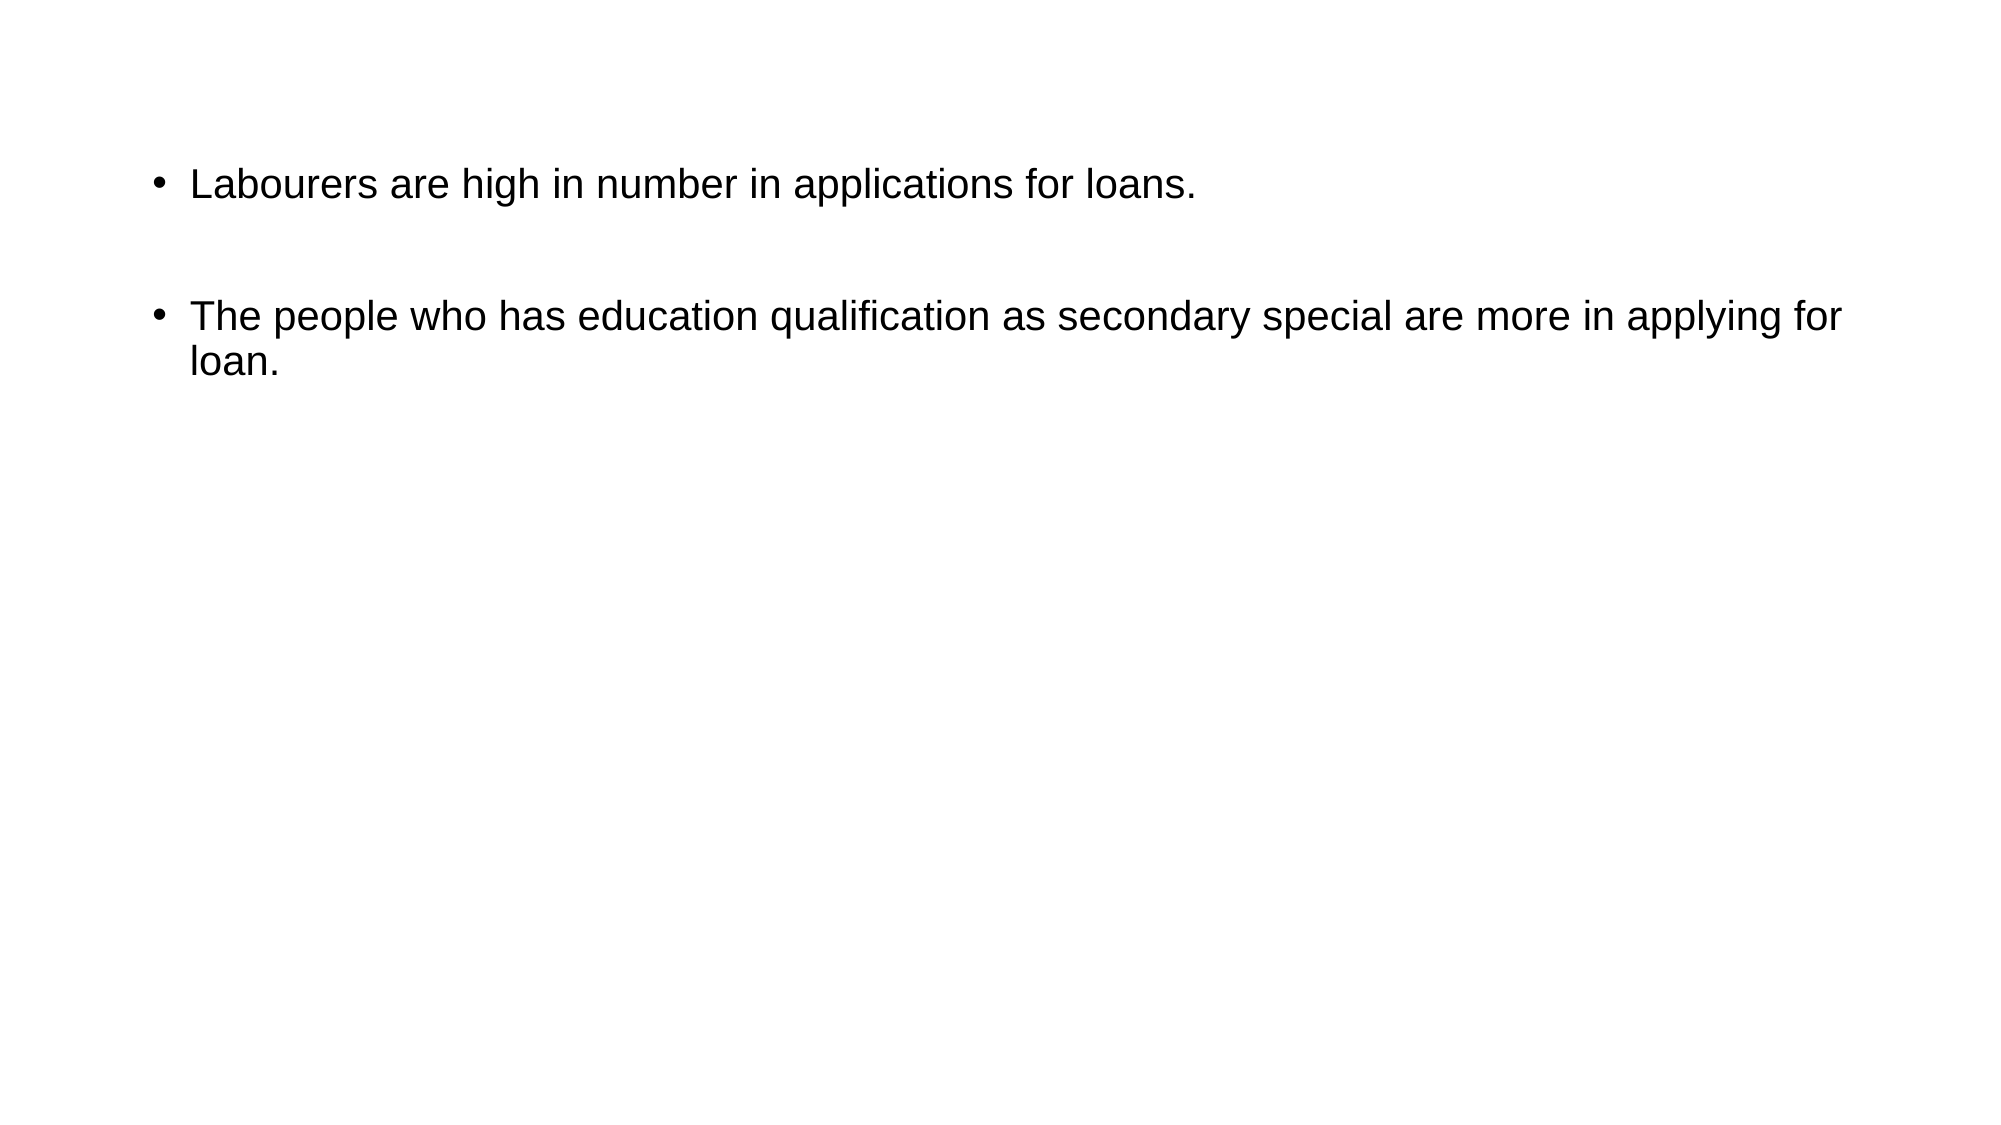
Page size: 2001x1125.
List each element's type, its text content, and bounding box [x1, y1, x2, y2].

list Labourers are high in number in applications for loans. The people who has education qualification as secondary special are more in applying for loan. [137, 155, 1863, 1014]
